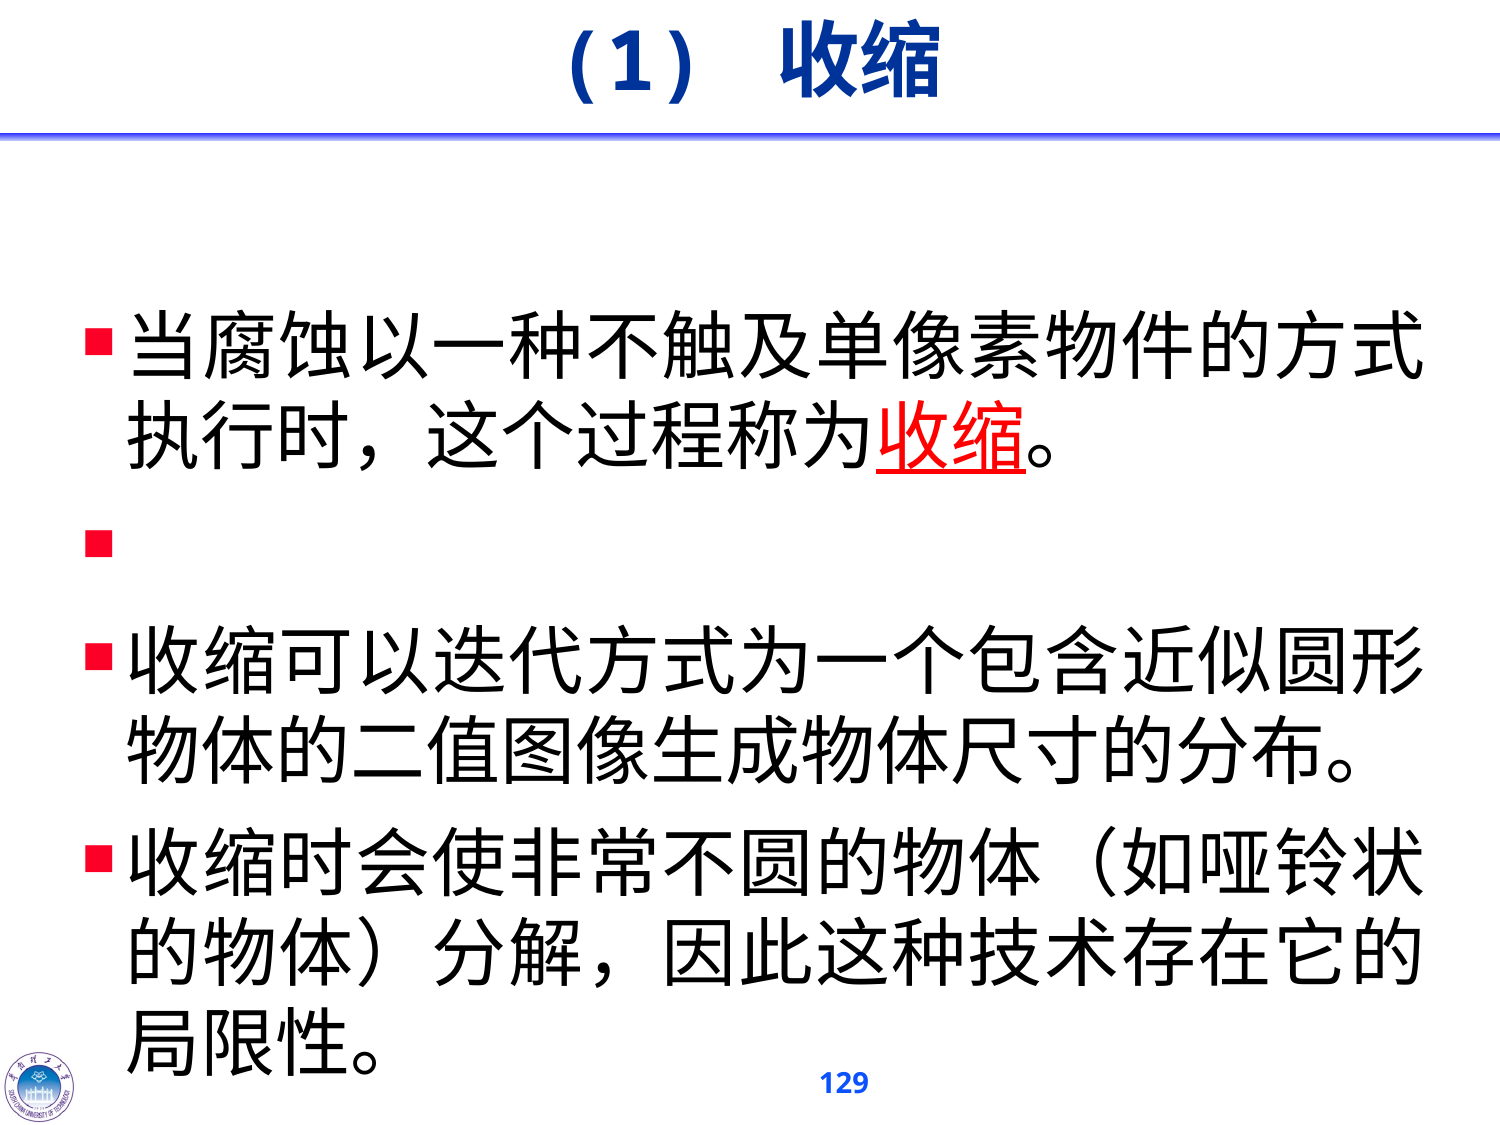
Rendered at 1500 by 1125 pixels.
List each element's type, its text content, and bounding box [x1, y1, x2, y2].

title (1) 收缩 [0, 9, 1500, 117]
picture [3, 1051, 75, 1123]
list 当腐蚀以一种不触及单像素物件的方式执行时，这个过程称为收缩。 收缩可以迭代方式为一个包含近似圆形物体的二值图像生成物体尺寸的分布。 收缩时会使非常不圆的物体（如哑铃状的物体）分解，因此这种技术存在它的局限性。 [73, 177, 1442, 1053]
